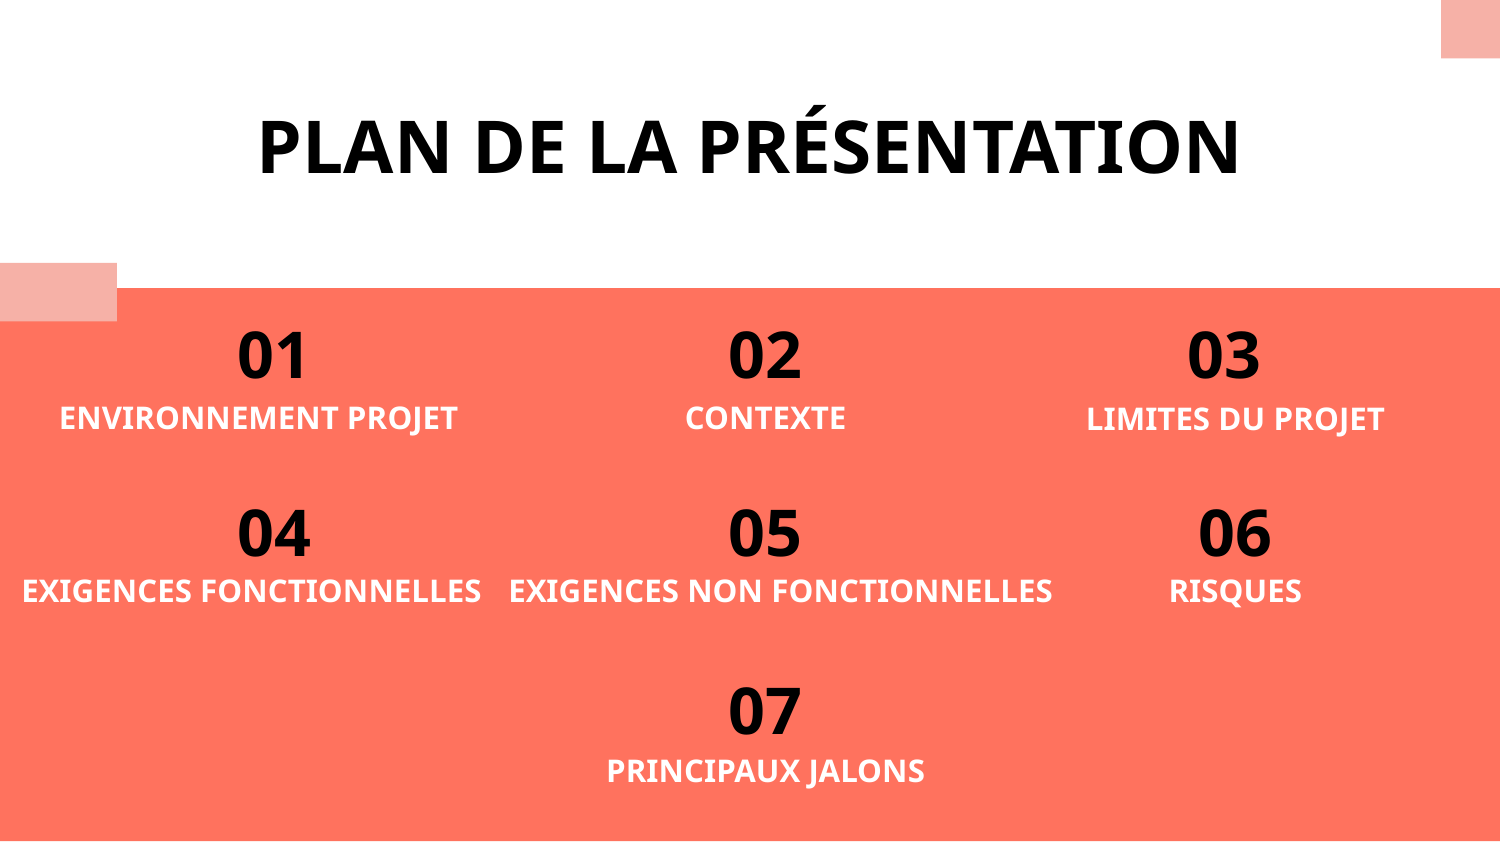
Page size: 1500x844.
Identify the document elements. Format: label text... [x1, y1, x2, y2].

title 04 [128, 499, 422, 562]
title 07 [619, 677, 912, 740]
title 02 [619, 322, 912, 385]
title PRINCIPAUX JALONS [437, 730, 1094, 804]
title ENVIRONNEMENT PROJET [24, 376, 493, 451]
title 06 [1089, 499, 1382, 562]
title LIMITES DU PROJET [1038, 378, 1433, 452]
title 03 [1078, 322, 1371, 385]
title PLAN DE LA PRÉSENTATION [97, 107, 1402, 181]
title EXIGENCES FONCTIONNELLES [0, 550, 452, 625]
title EXIGENCES NON FONCTIONNELLES [452, 550, 1063, 625]
title CONTEXTE [568, 376, 963, 451]
title RISQUES [1063, 550, 1408, 625]
title 01 [128, 322, 421, 385]
title 05 [619, 499, 913, 562]
